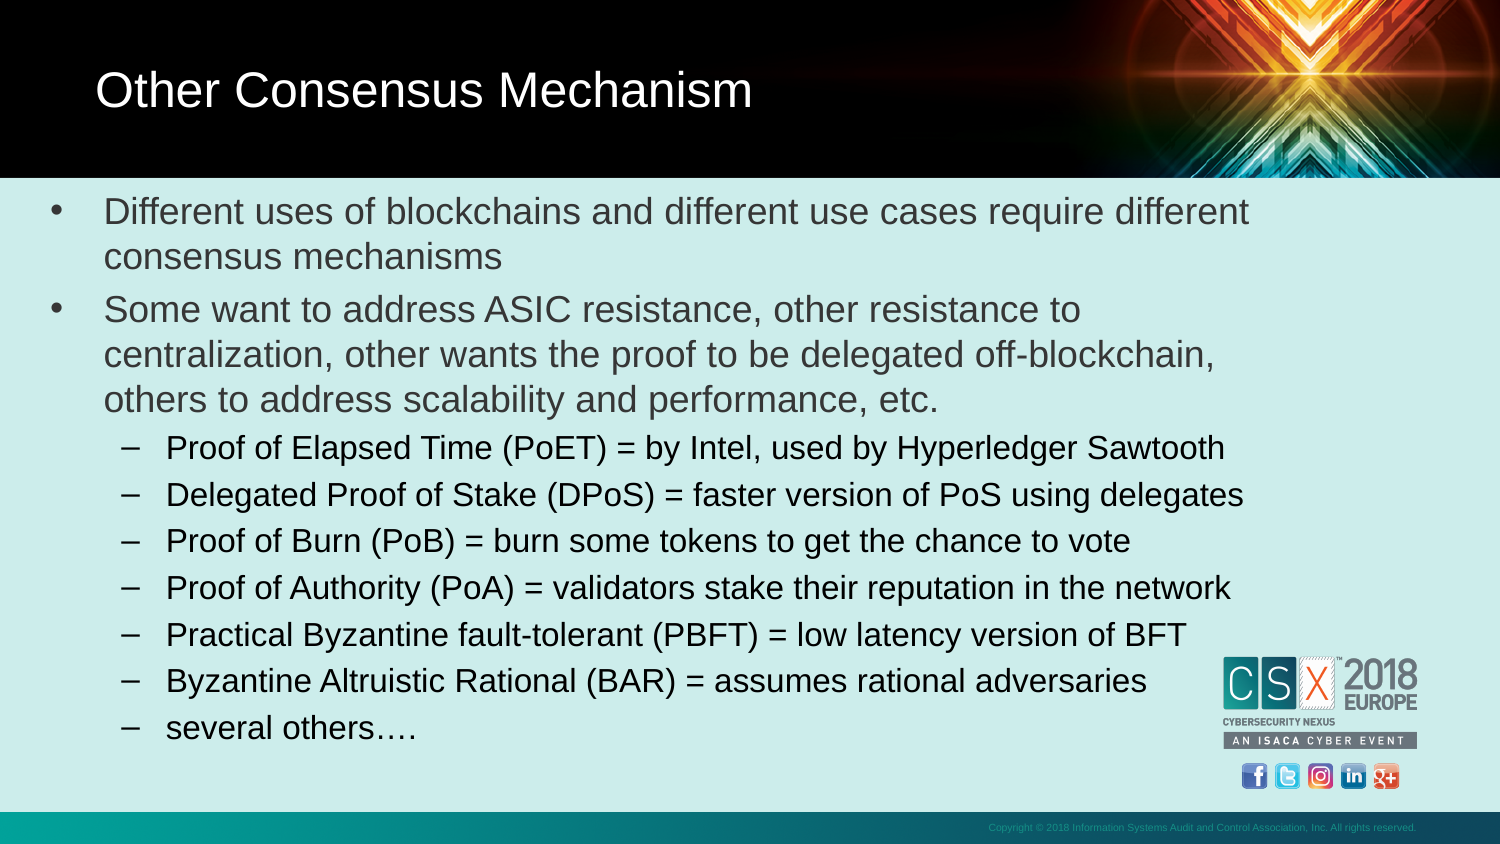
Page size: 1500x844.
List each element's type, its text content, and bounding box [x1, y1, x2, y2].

picture [0, 0, 1500, 844]
list Different uses of blockchains and different use cases require different consensus mechanisms Some want to address ASIC resistance, other resistance to centralization, other wants the proof to be delegated off-blockchain, others to address scalability and performance, etc. Proof of Elapsed Time (PoET) = by Intel, used by Hyperledger Sawtooth Delegated Proof of Stake (DPoS) = faster version of PoS using delegates Proof of Burn (PoB) = burn some tokens to get the chance to vote Proof of Authority (PoA) = validators stake their reputation in the network Practical Byzantine fault-tolerant (PBFT) = low latency version of BFT Byzantine Altruistic Rational (BAR) = assumes rational adversaries several others…. [36, 180, 1329, 758]
list Other Consensus Mechanism [80, 0, 1219, 176]
